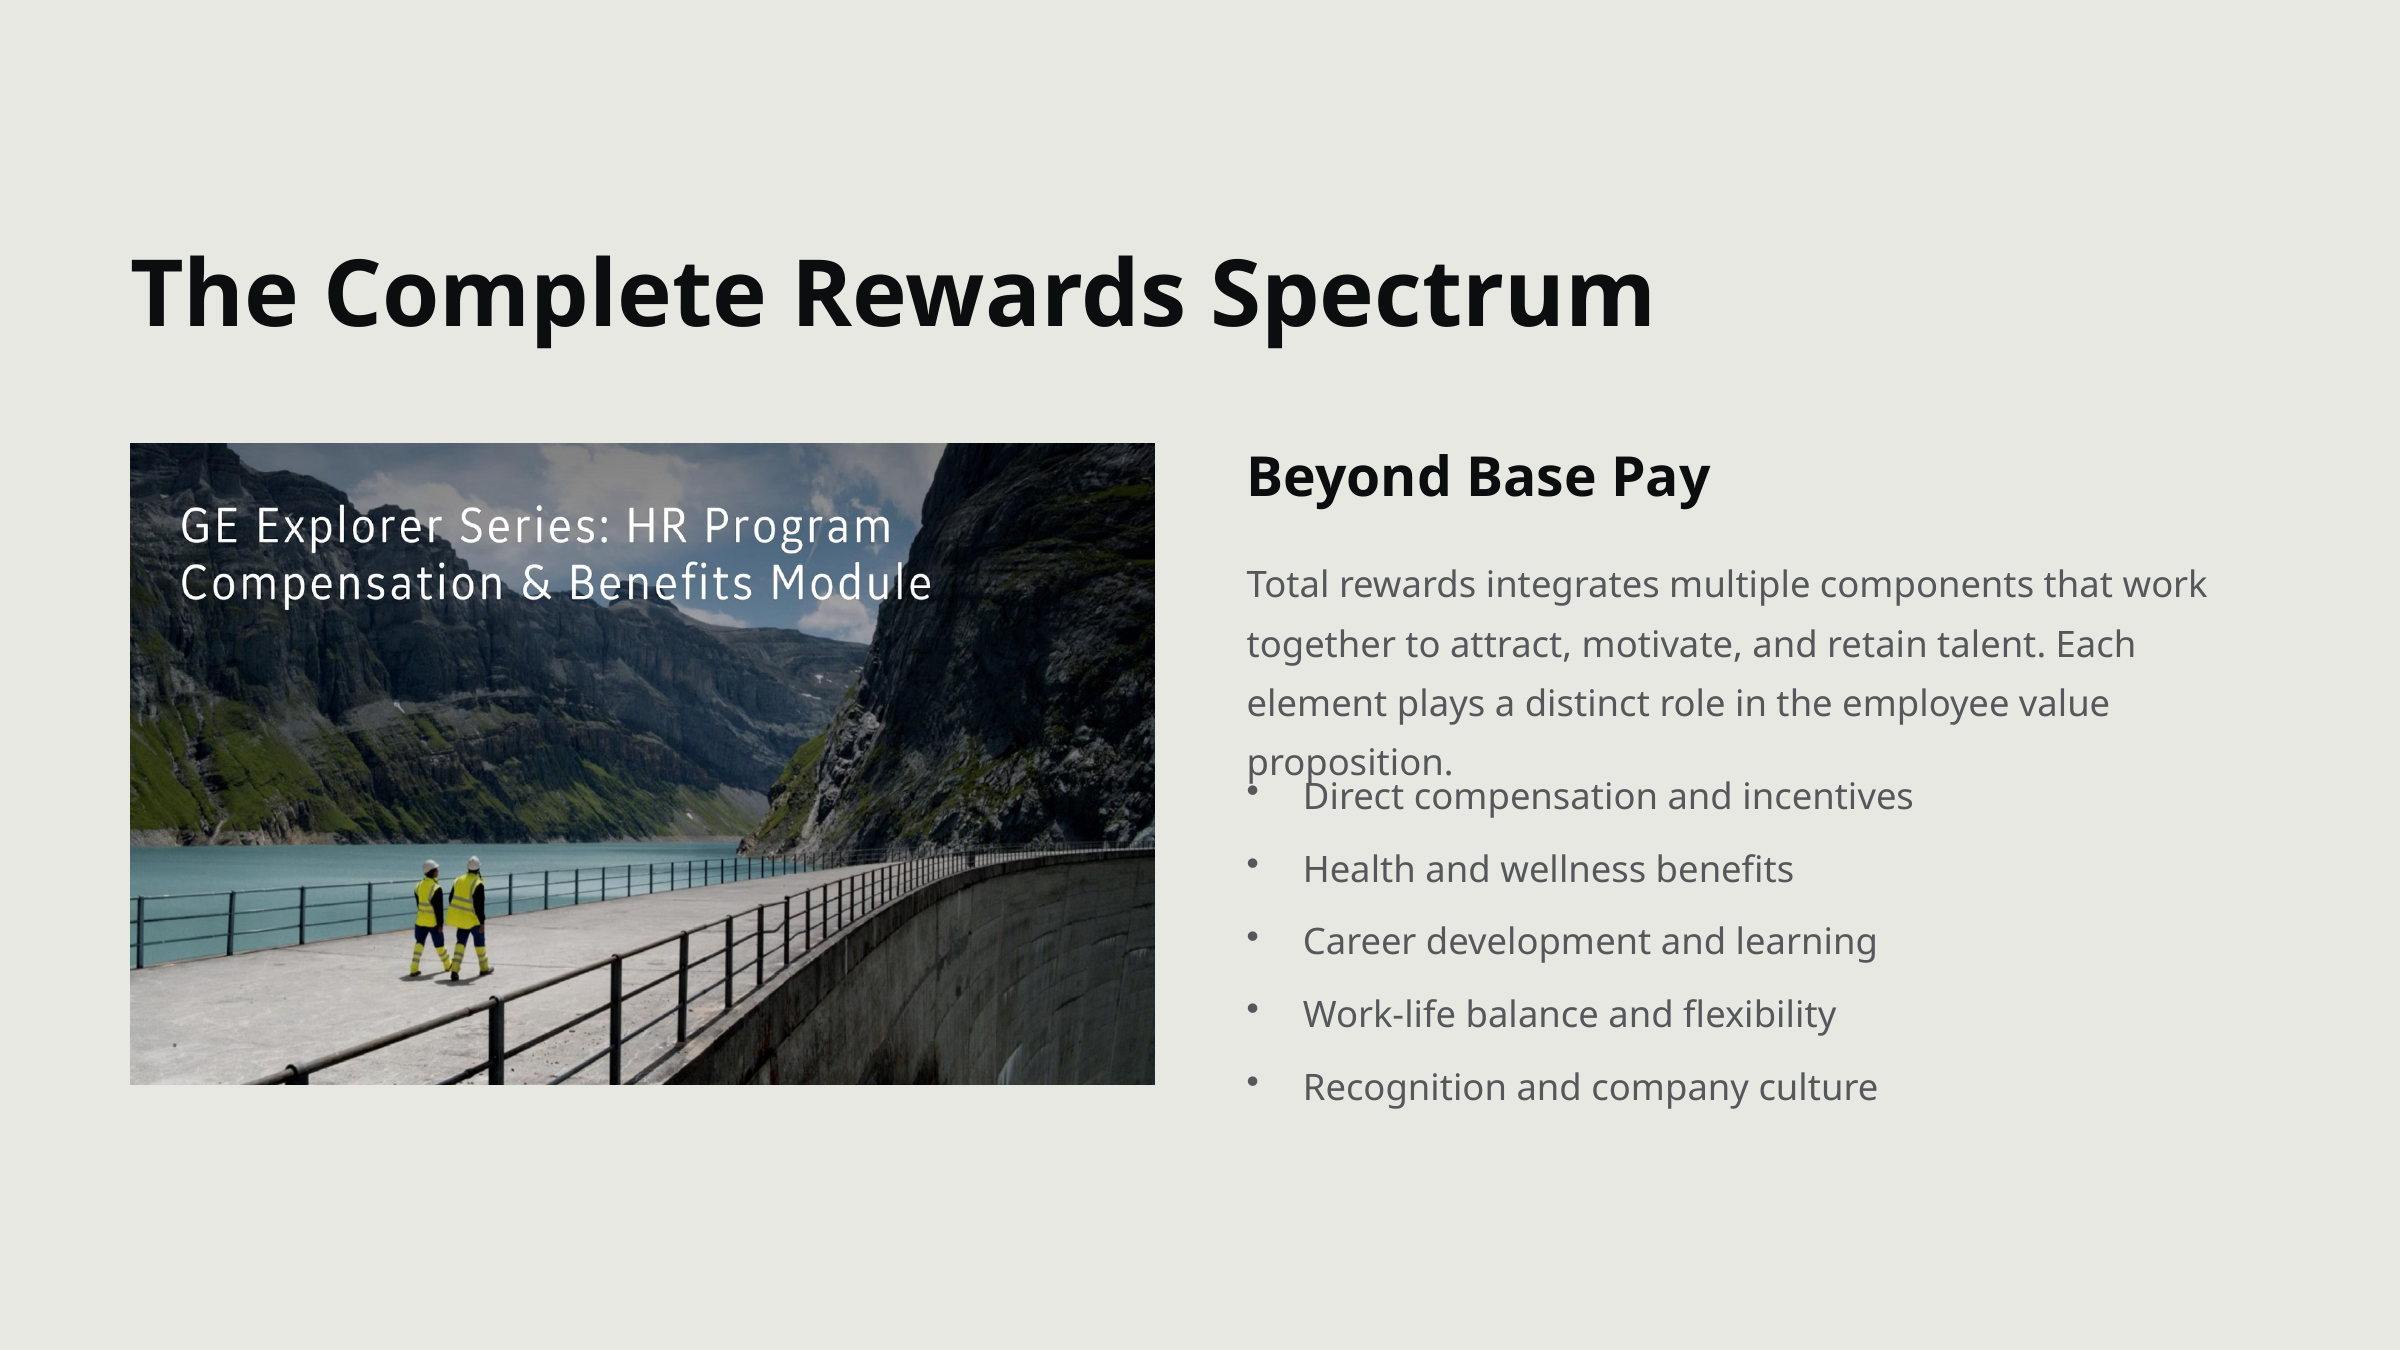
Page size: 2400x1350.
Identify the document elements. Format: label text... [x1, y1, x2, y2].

text_box Recognition and company culture [1246, 1047, 2271, 1108]
text_box Work-life balance and flexibility [1246, 975, 2271, 1035]
text_box Beyond Base Pay [1246, 438, 1805, 509]
picture [130, 443, 1155, 1085]
text_box The Complete Rewards Spectrum [130, 229, 1979, 346]
text_box Career development and learning [1246, 902, 2271, 963]
text_box Health and wellness benefits [1246, 830, 2271, 890]
text_box Total rewards integrates multiple components that work together to attract, motivate, and retain talent. Each element plays a distinct role in the employee value proposition. [1246, 545, 2271, 725]
text_box Direct compensation and incentives [1246, 757, 2271, 818]
